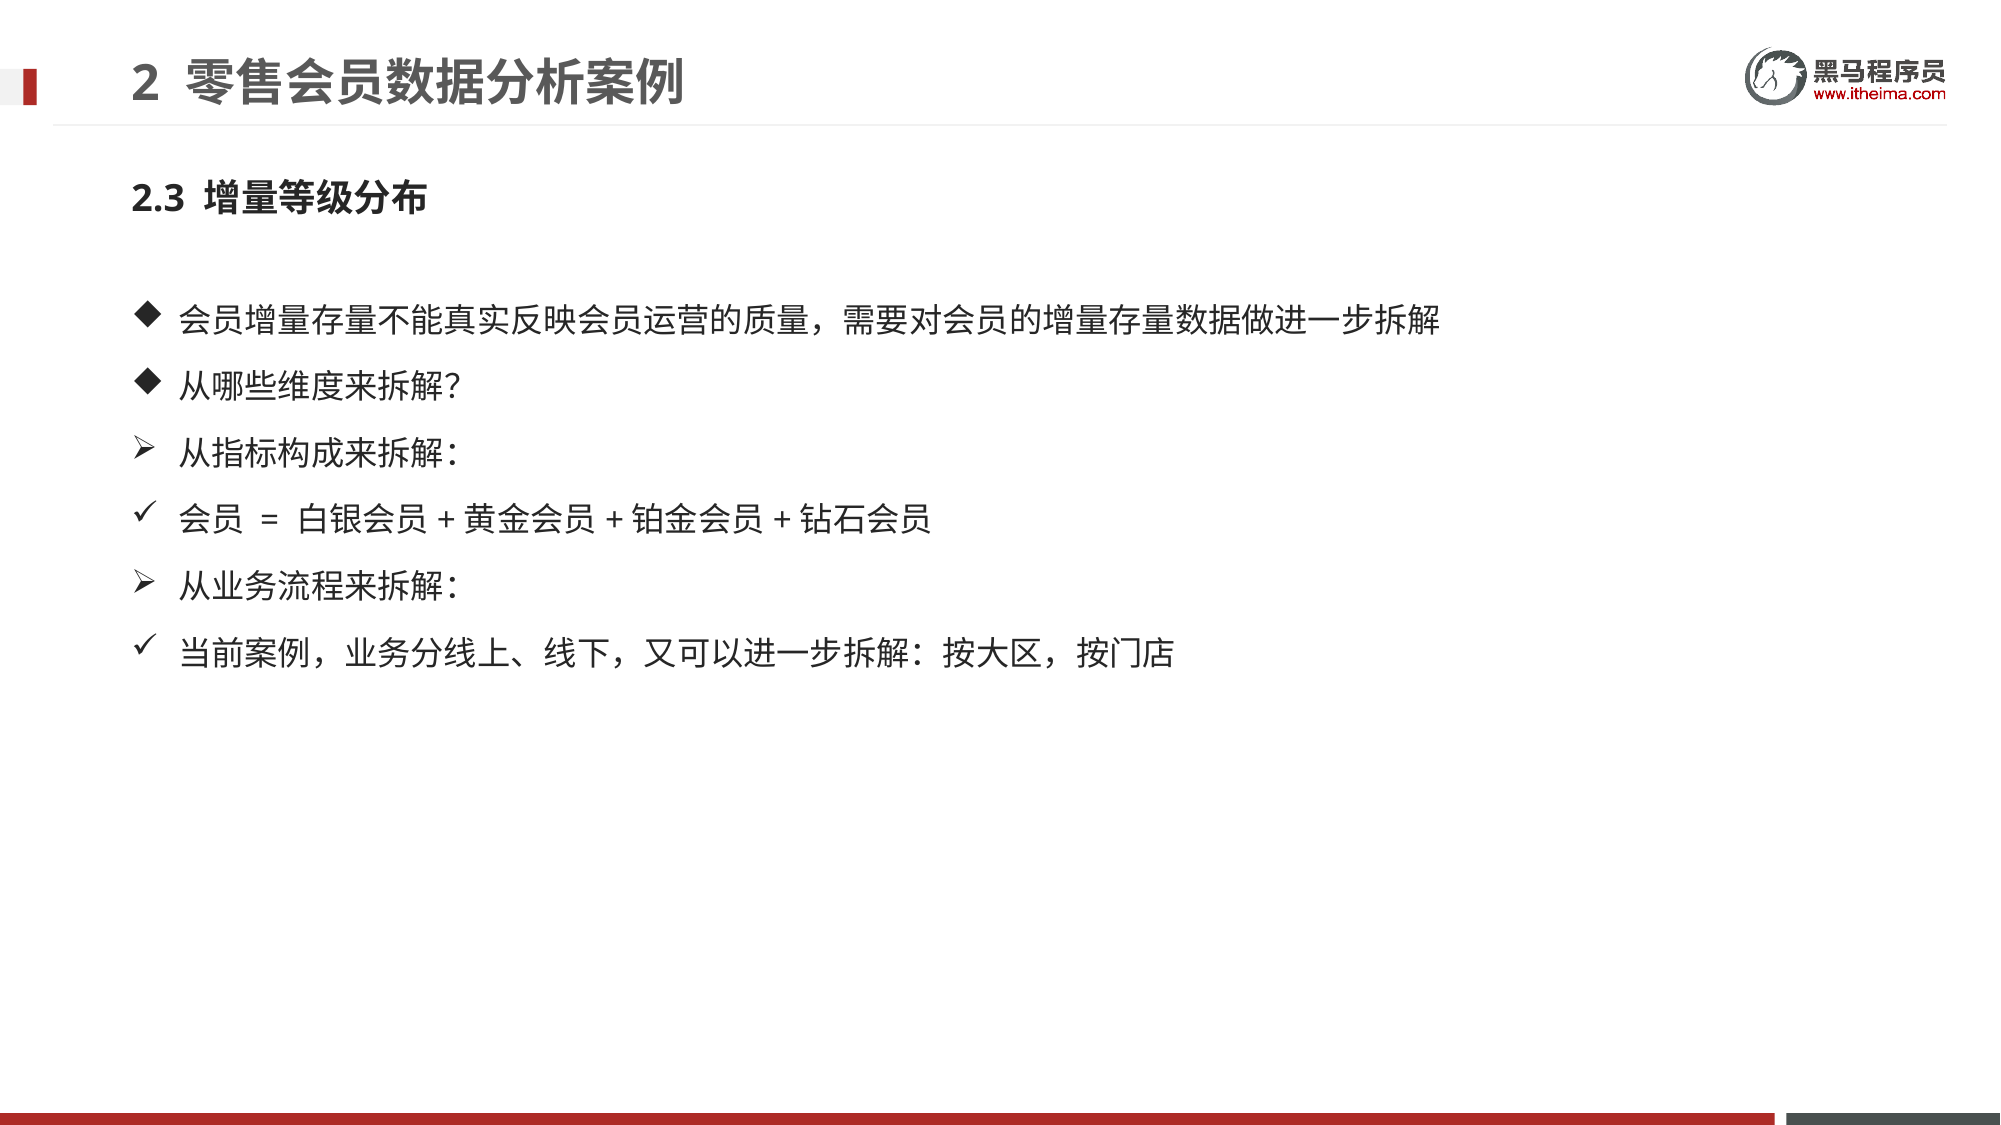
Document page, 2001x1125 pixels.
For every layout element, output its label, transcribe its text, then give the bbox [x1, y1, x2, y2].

list 会员增量存量不能真实反映会员运营的质量，需要对会员的增量存量数据做进一步拆解 从哪些维度来拆解？ 从指标构成来拆解： 会员 = 白银会员+黄金会员+铂金会员+钻石会员 从业务流程来拆解： 当前案例，业务分线上、线下，又可以进一步拆解：按大区，按门店 [116, 271, 1872, 964]
title 2 零售会员数据分析案例 [116, 38, 1556, 124]
list 2.3 增量等级分布 [116, 154, 1872, 239]
picture [1744, 46, 1946, 106]
